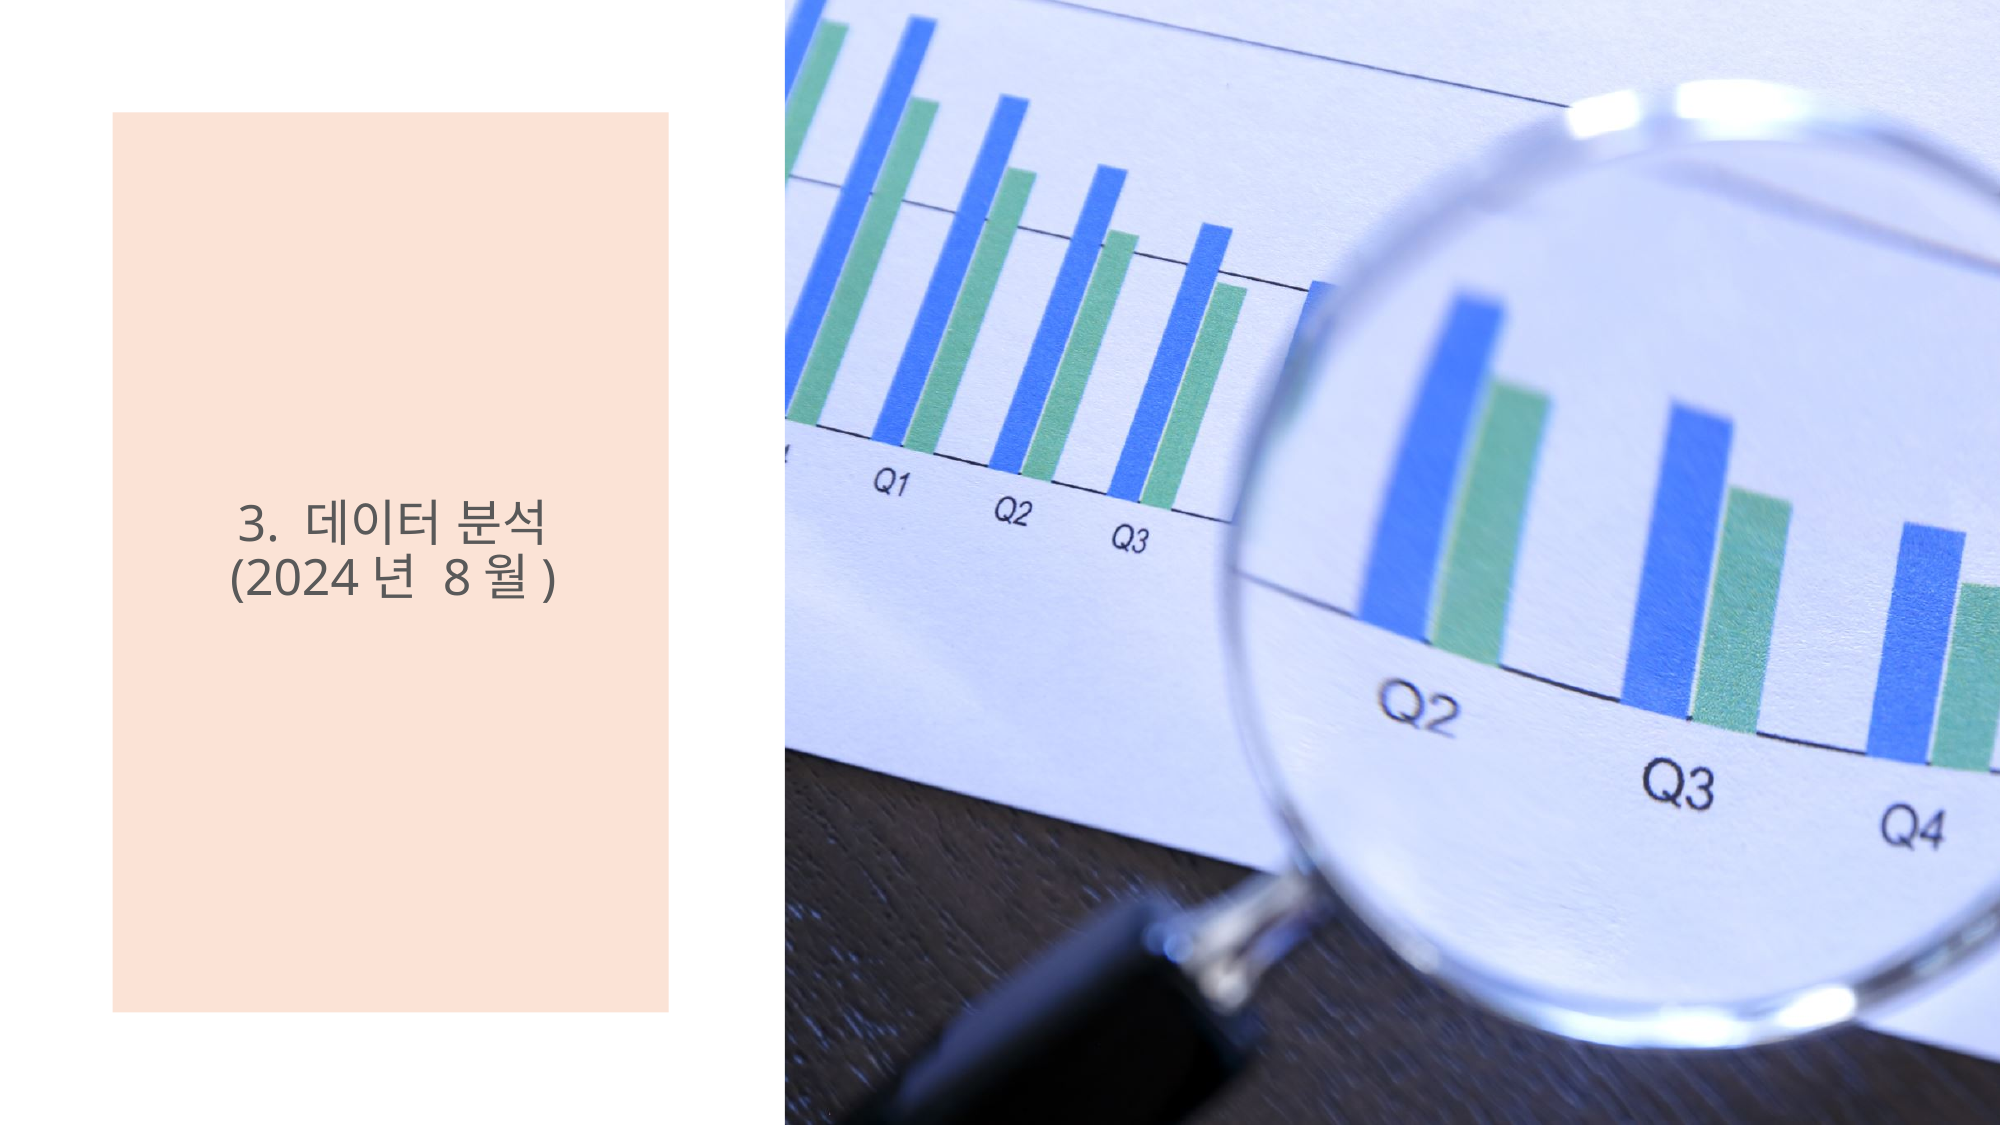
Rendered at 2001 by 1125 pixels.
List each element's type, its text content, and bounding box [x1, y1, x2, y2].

picture [784, 0, 2000, 1125]
text_box [111, 111, 670, 1014]
text_box [0, 0, 784, 1125]
title 3. 데이터 분석 (2024년 8월) [197, 206, 590, 614]
